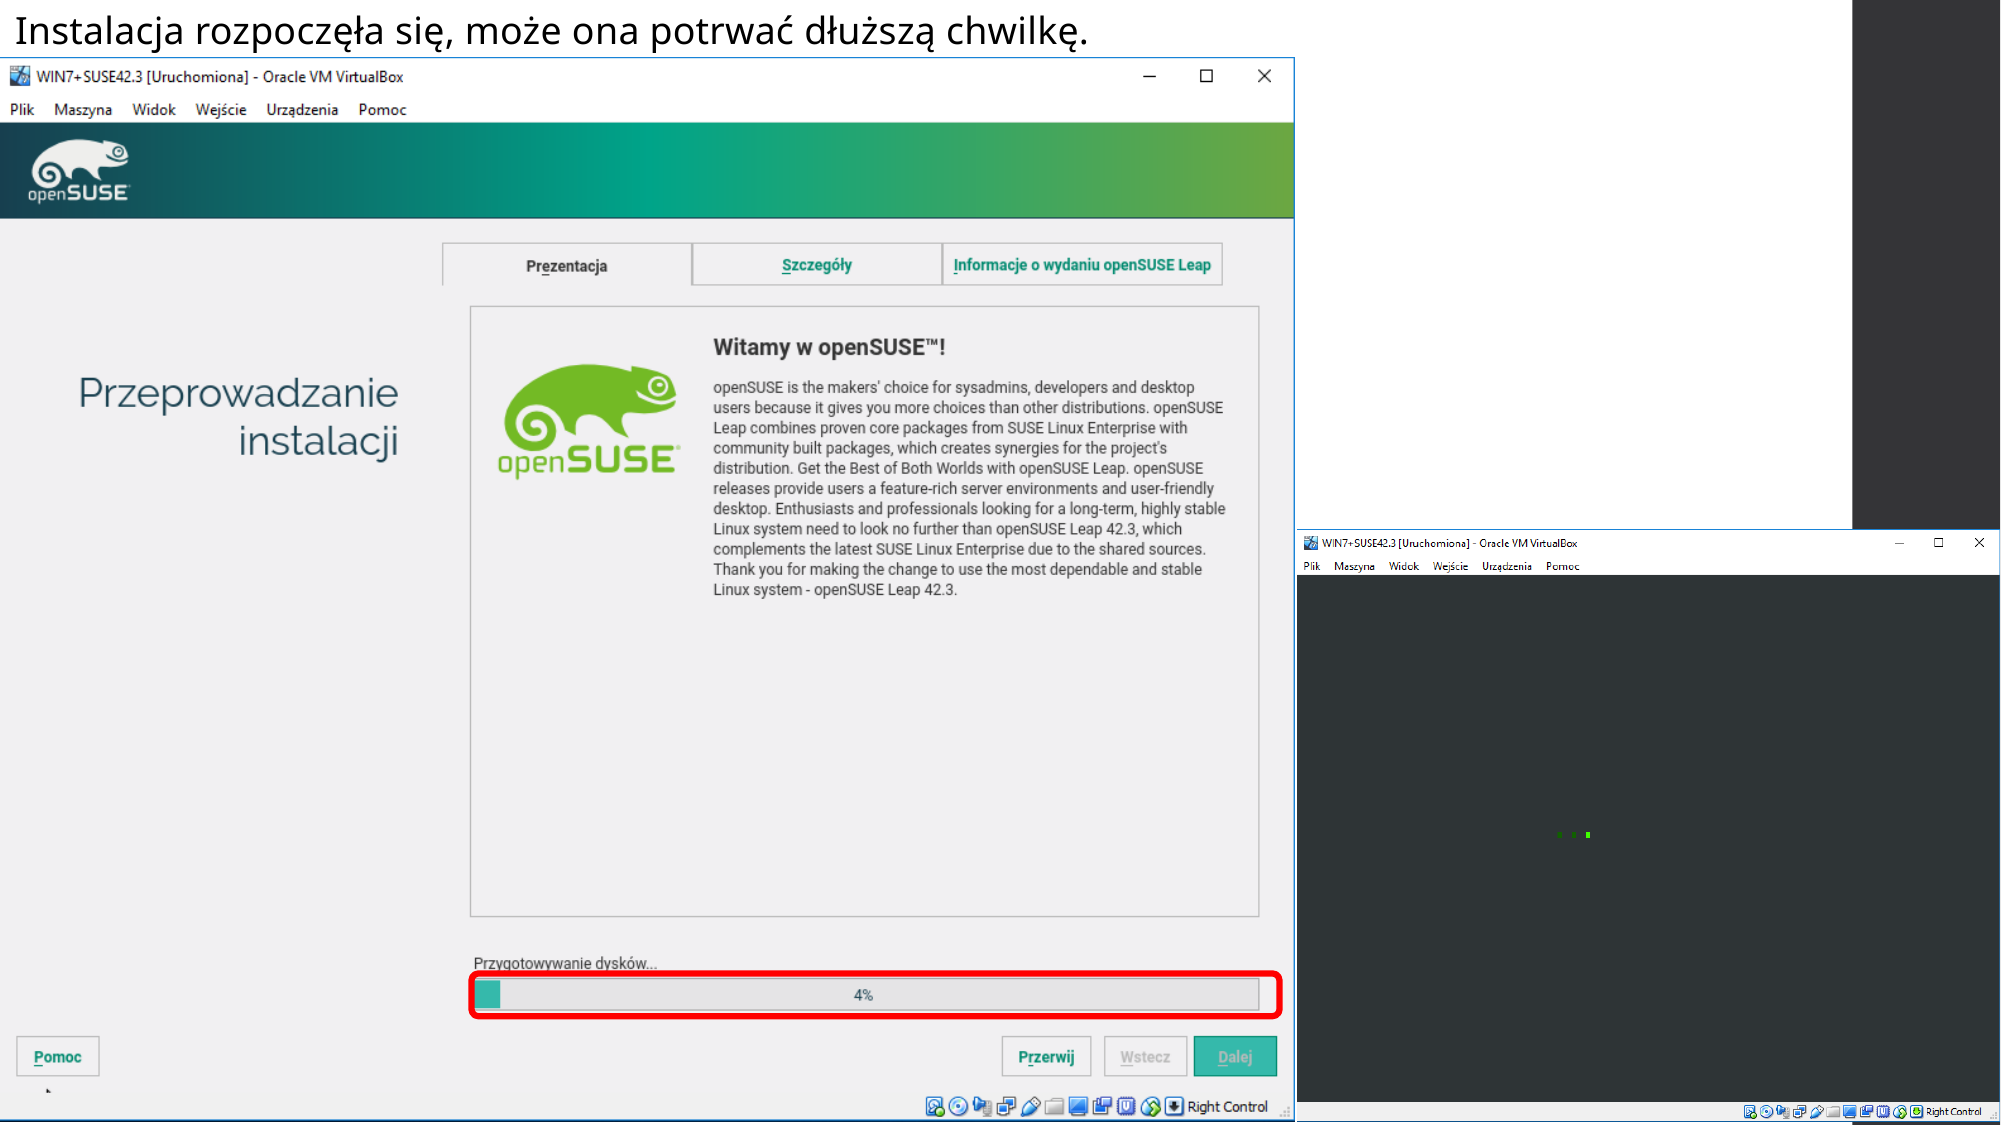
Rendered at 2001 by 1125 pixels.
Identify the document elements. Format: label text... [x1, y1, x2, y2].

picture [0, 57, 1295, 1123]
picture [1297, 529, 2000, 1123]
list Instalacja rozpoczęła się, może ona potrwać dłuższą chwilkę. [0, 2, 1856, 61]
